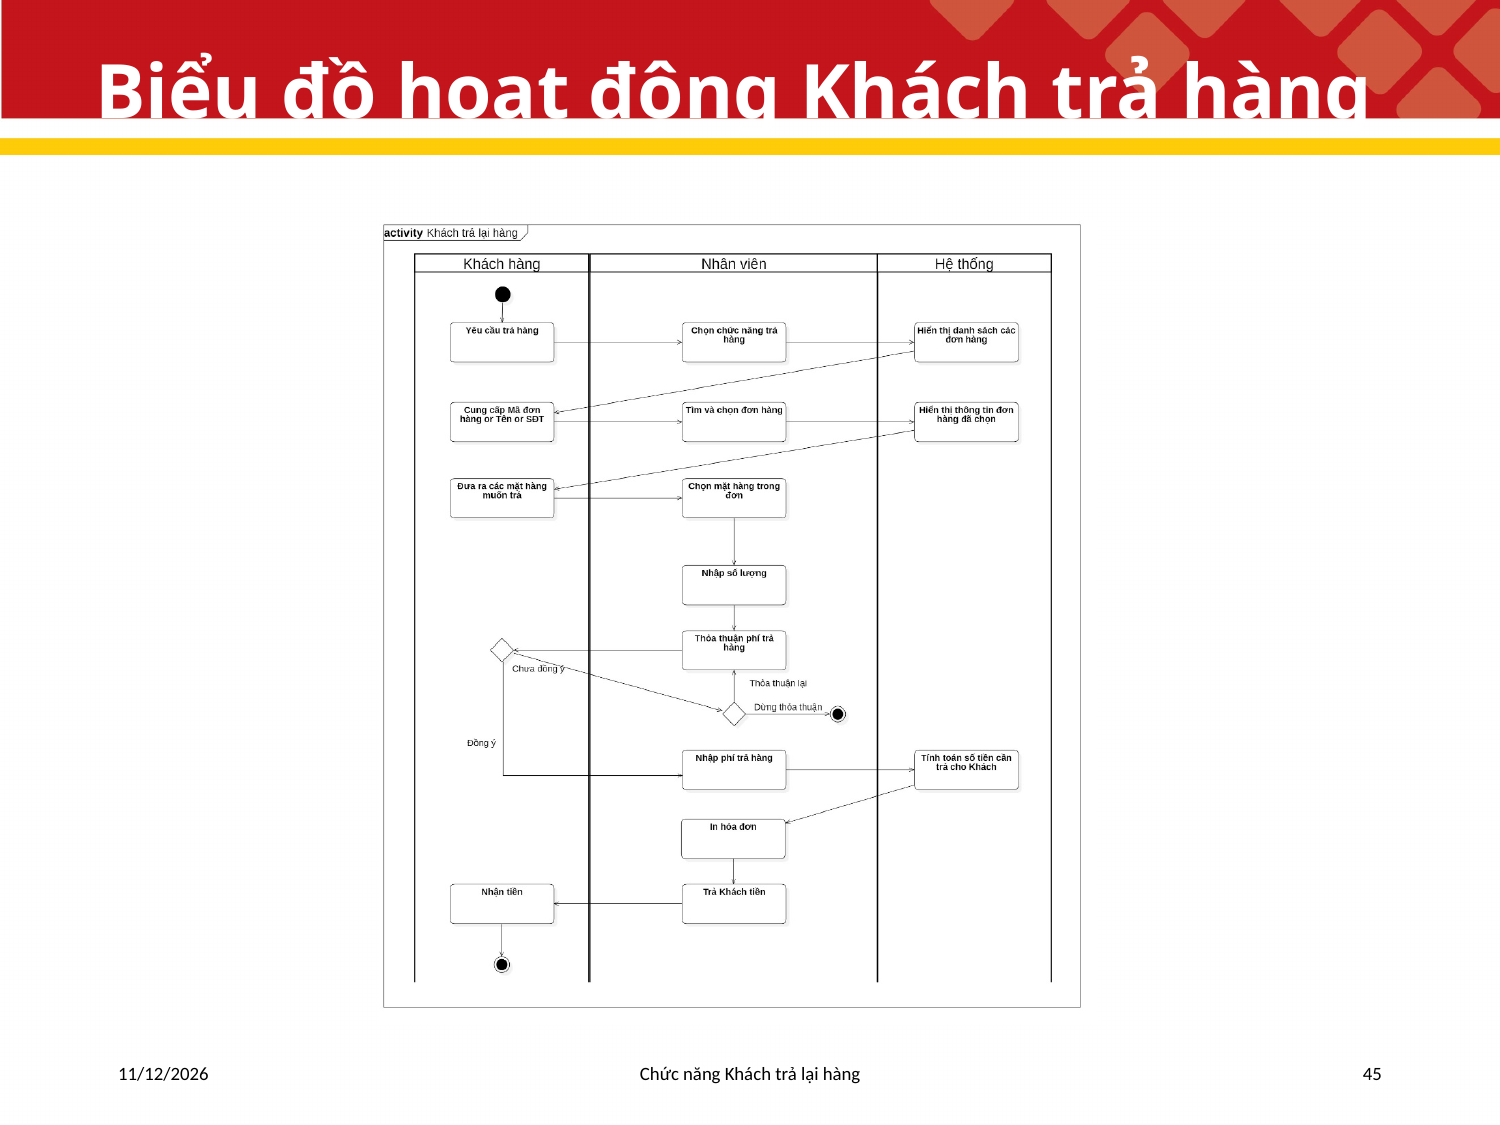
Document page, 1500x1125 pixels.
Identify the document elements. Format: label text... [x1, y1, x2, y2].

title Biểu đồ hoạt động Khách trả hàng [80, 0, 1397, 204]
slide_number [103, 1042, 441, 1103]
picture [0, 0, 1500, 1125]
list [379, 220, 1098, 1025]
slide_number 45 [1059, 1042, 1397, 1103]
footer Chức năng Khách trả lại hàng [496, 1042, 1004, 1103]
